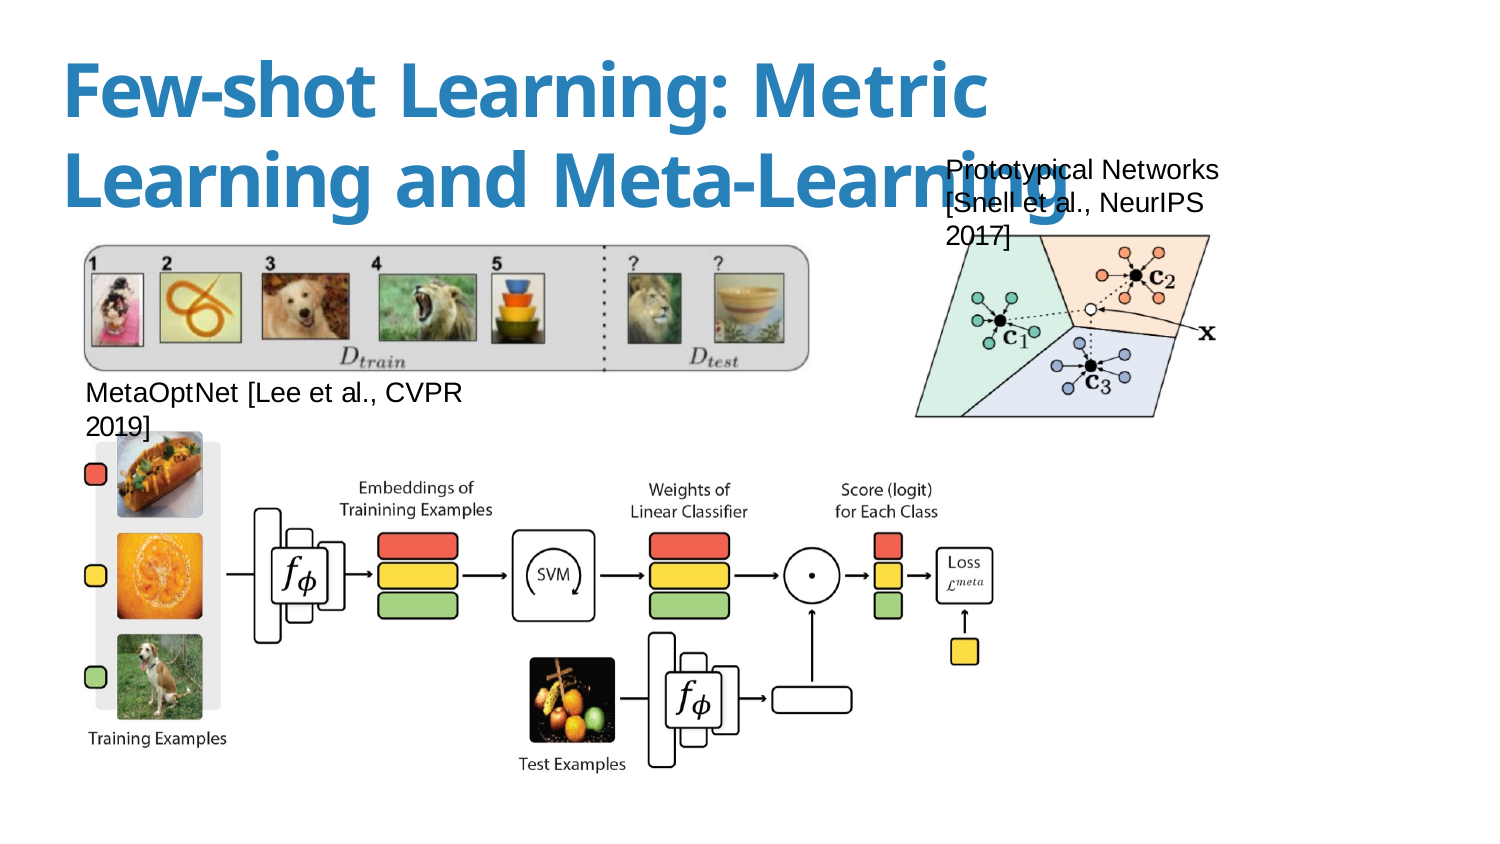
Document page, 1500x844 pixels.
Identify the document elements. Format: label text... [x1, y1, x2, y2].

title Few-shot Learning: Metric Learning and Meta-Learning [60, 40, 1304, 223]
picture [81, 242, 812, 374]
picture [913, 234, 1216, 420]
picture [83, 430, 995, 775]
text_box MetaOptNet [Lee et al., CVPR 2019] [83, 381, 492, 430]
text_box Prototypical Networks [Snell et al., NeurIPS 2017] [943, 149, 1247, 252]
